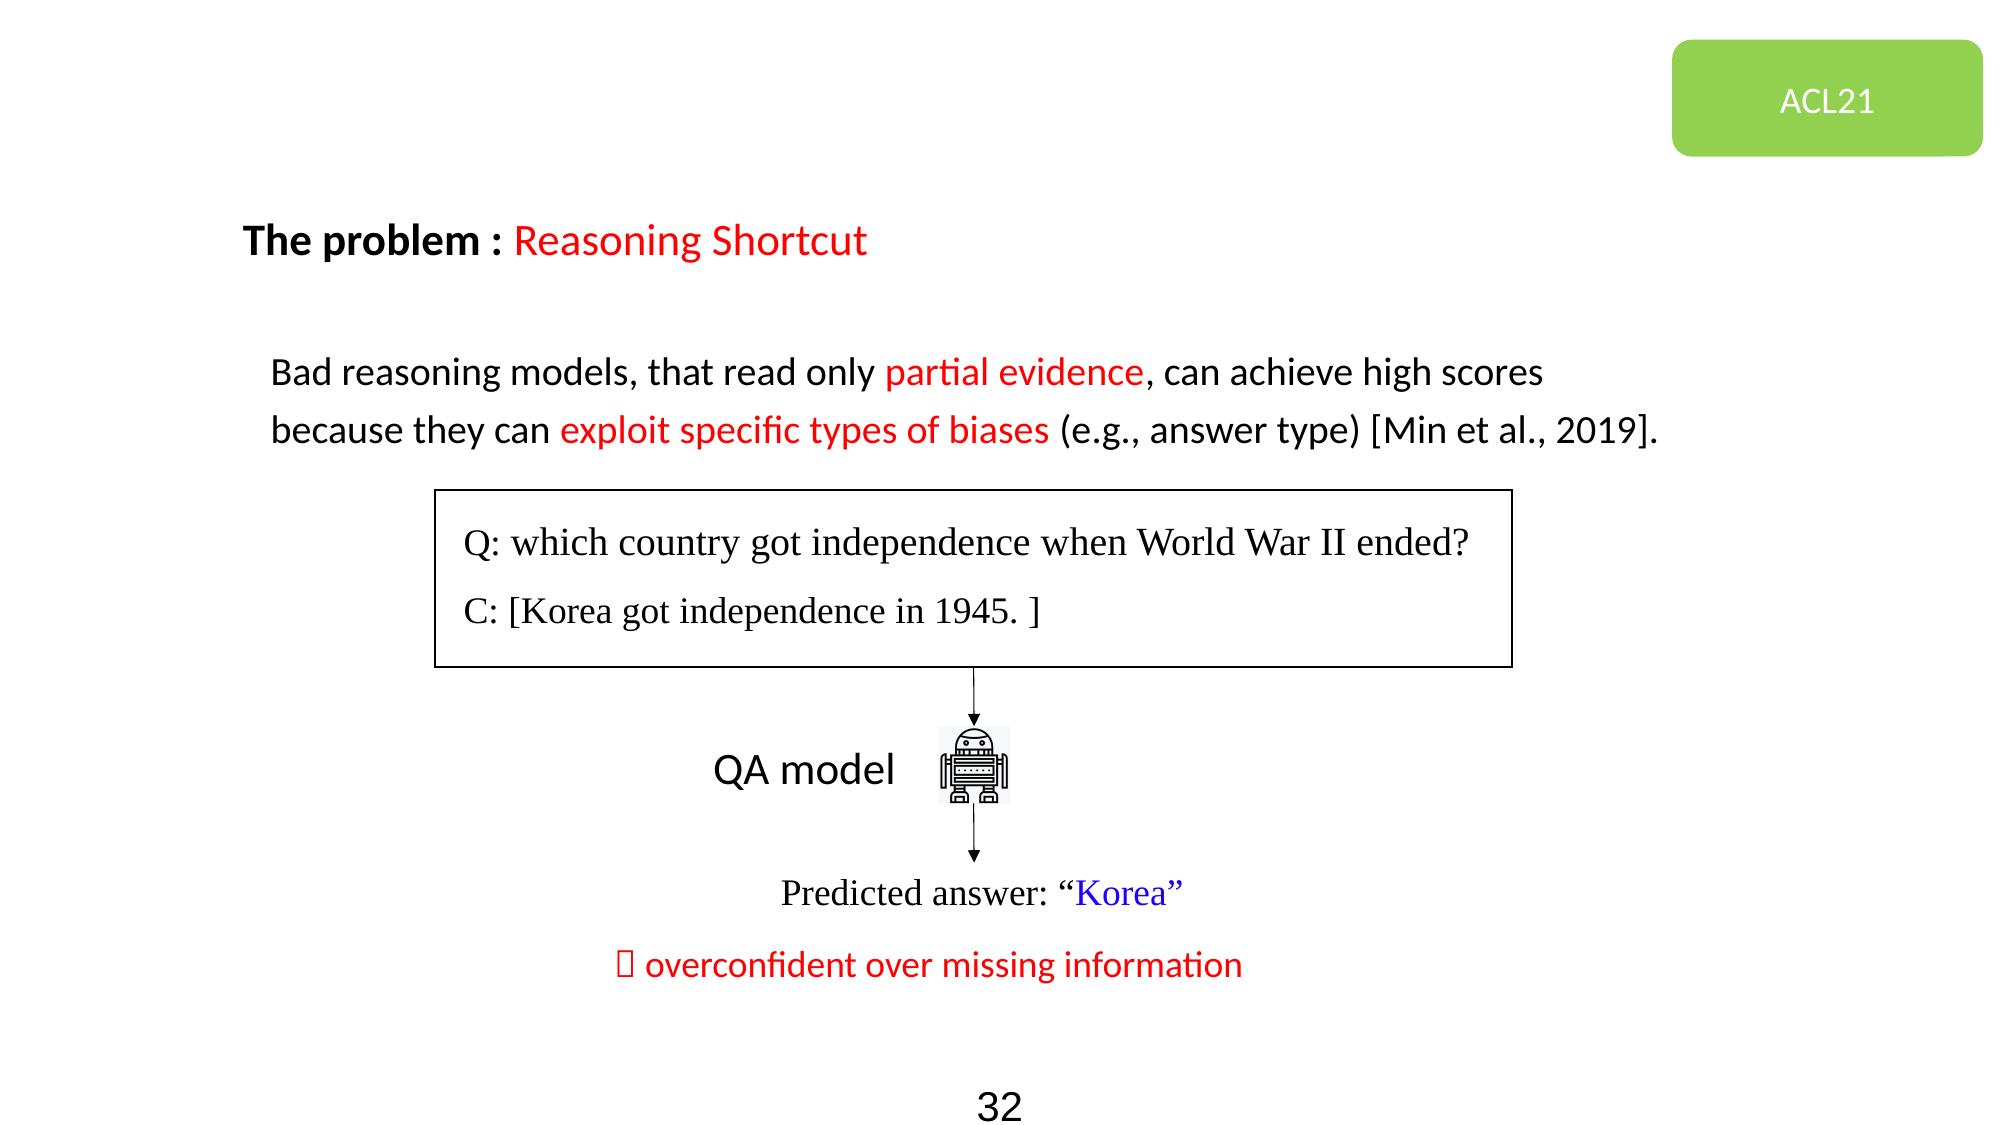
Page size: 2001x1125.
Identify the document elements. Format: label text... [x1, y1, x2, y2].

text_box Q: which country got independence when World War II ended? [448, 507, 1553, 571]
text_box C: [Korea got independence in 1945. ] [448, 578, 1423, 639]
picture [938, 726, 1010, 804]
text_box  overconfident over missing information [599, 932, 1404, 992]
text_box ACL21 [1671, 38, 1985, 158]
text_box The problem : Reasoning Shortcut [228, 202, 884, 272]
text_box Bad reasoning models, that read only partial evidence, can achieve high scores because they can exploit specific types of biases (e.g., answer type) [Min et al., 2019]. [255, 328, 1819, 459]
text_box QA model [698, 732, 911, 802]
text_box Predicted answer: “Korea” [766, 860, 1199, 921]
text_box [434, 489, 1513, 668]
